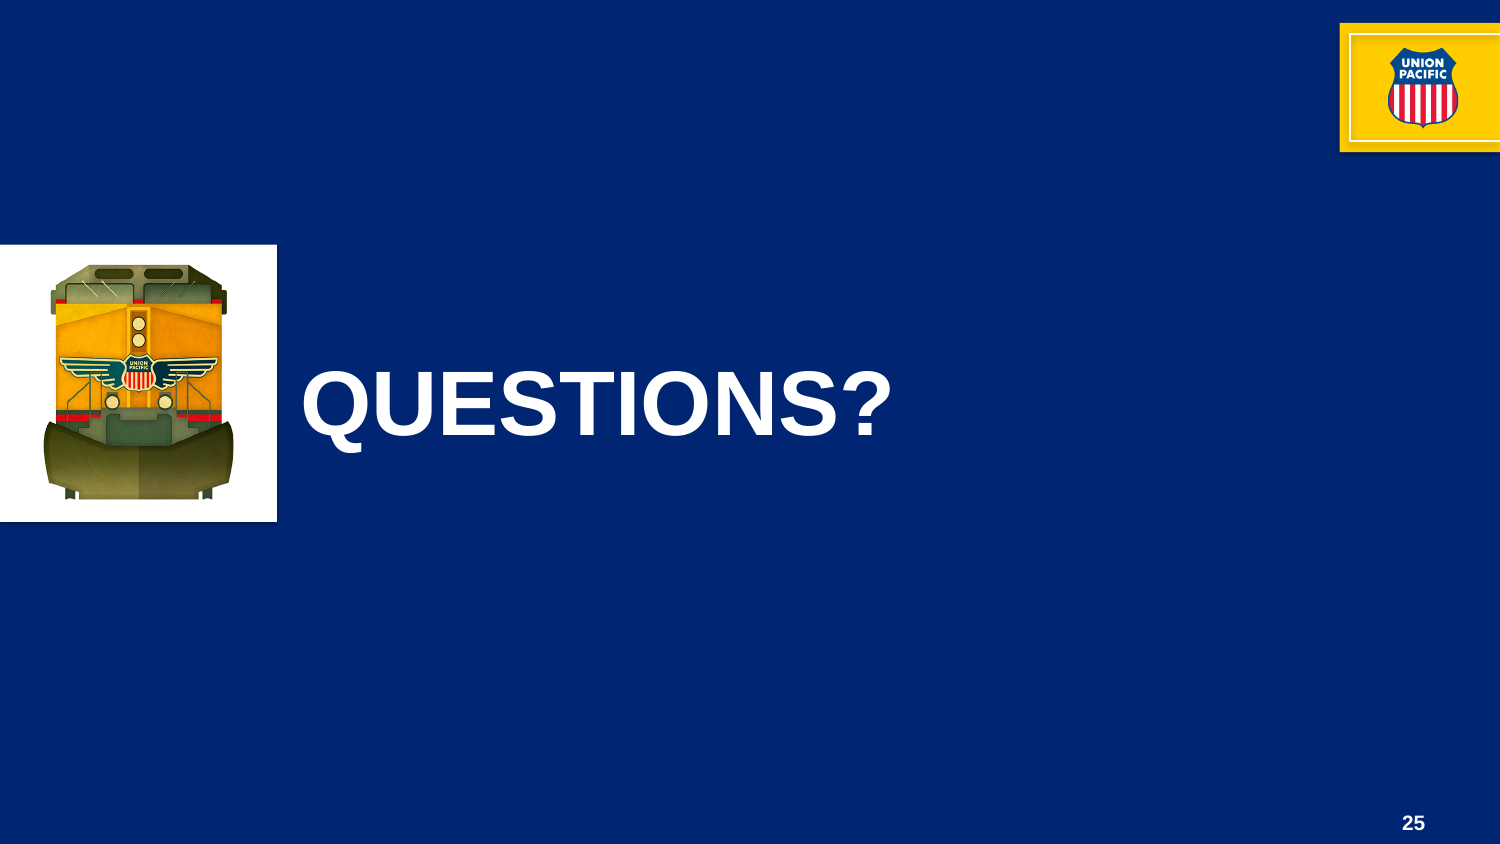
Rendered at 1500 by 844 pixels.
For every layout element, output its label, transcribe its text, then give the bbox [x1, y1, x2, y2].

list QUESTIONS? [300, 296, 1425, 522]
picture [1386, 46, 1460, 130]
picture [43, 261, 234, 513]
